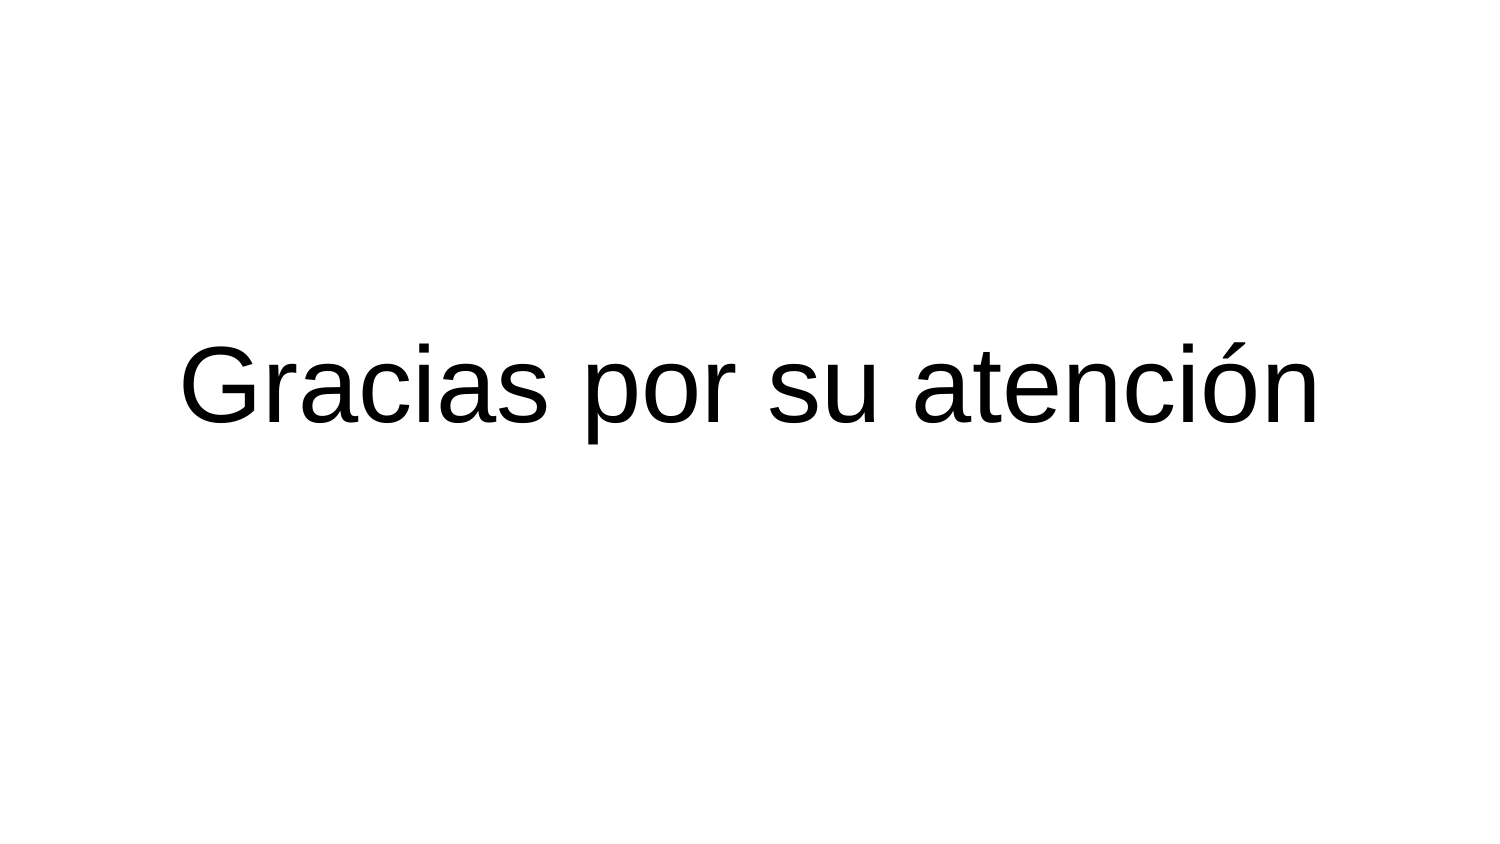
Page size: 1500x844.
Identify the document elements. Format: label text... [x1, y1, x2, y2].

title Gracias por su atención [51, 122, 1449, 459]
